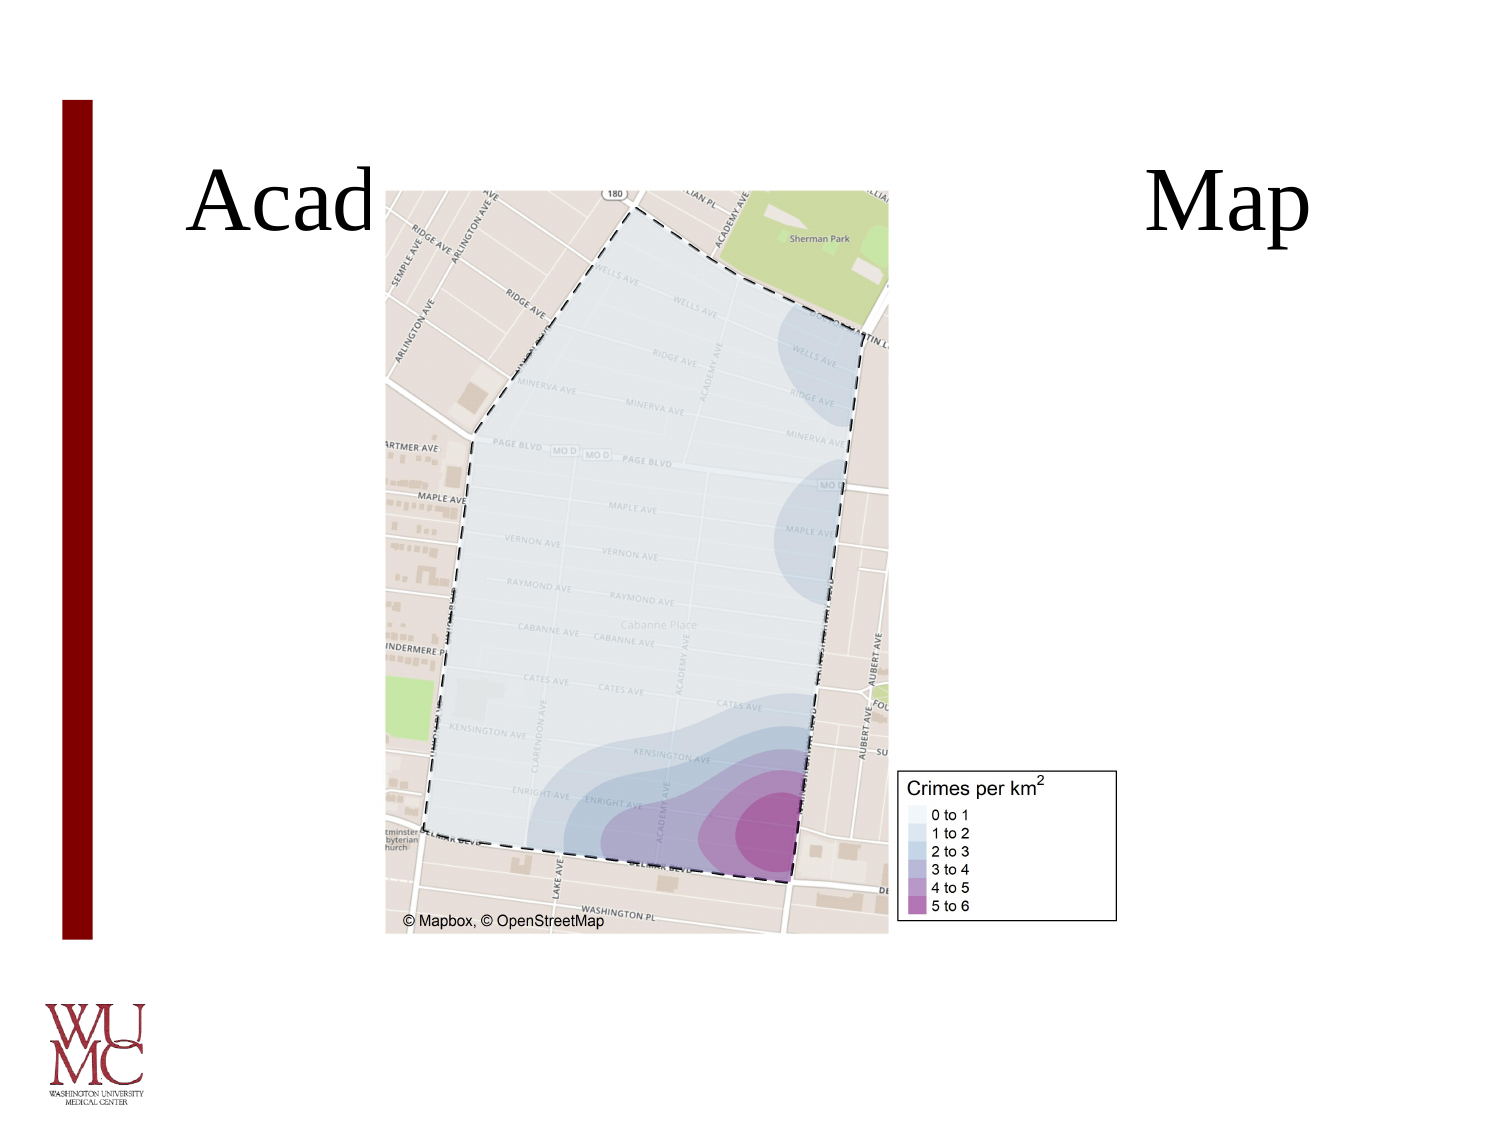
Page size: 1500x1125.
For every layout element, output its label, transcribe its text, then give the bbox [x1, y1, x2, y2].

picture [370, 0, 1132, 1125]
picture [41, 996, 156, 1113]
title Academy: Crime Density Map [112, 99, 365, 288]
title Academy: Crime Density Map [1136, 99, 1388, 288]
